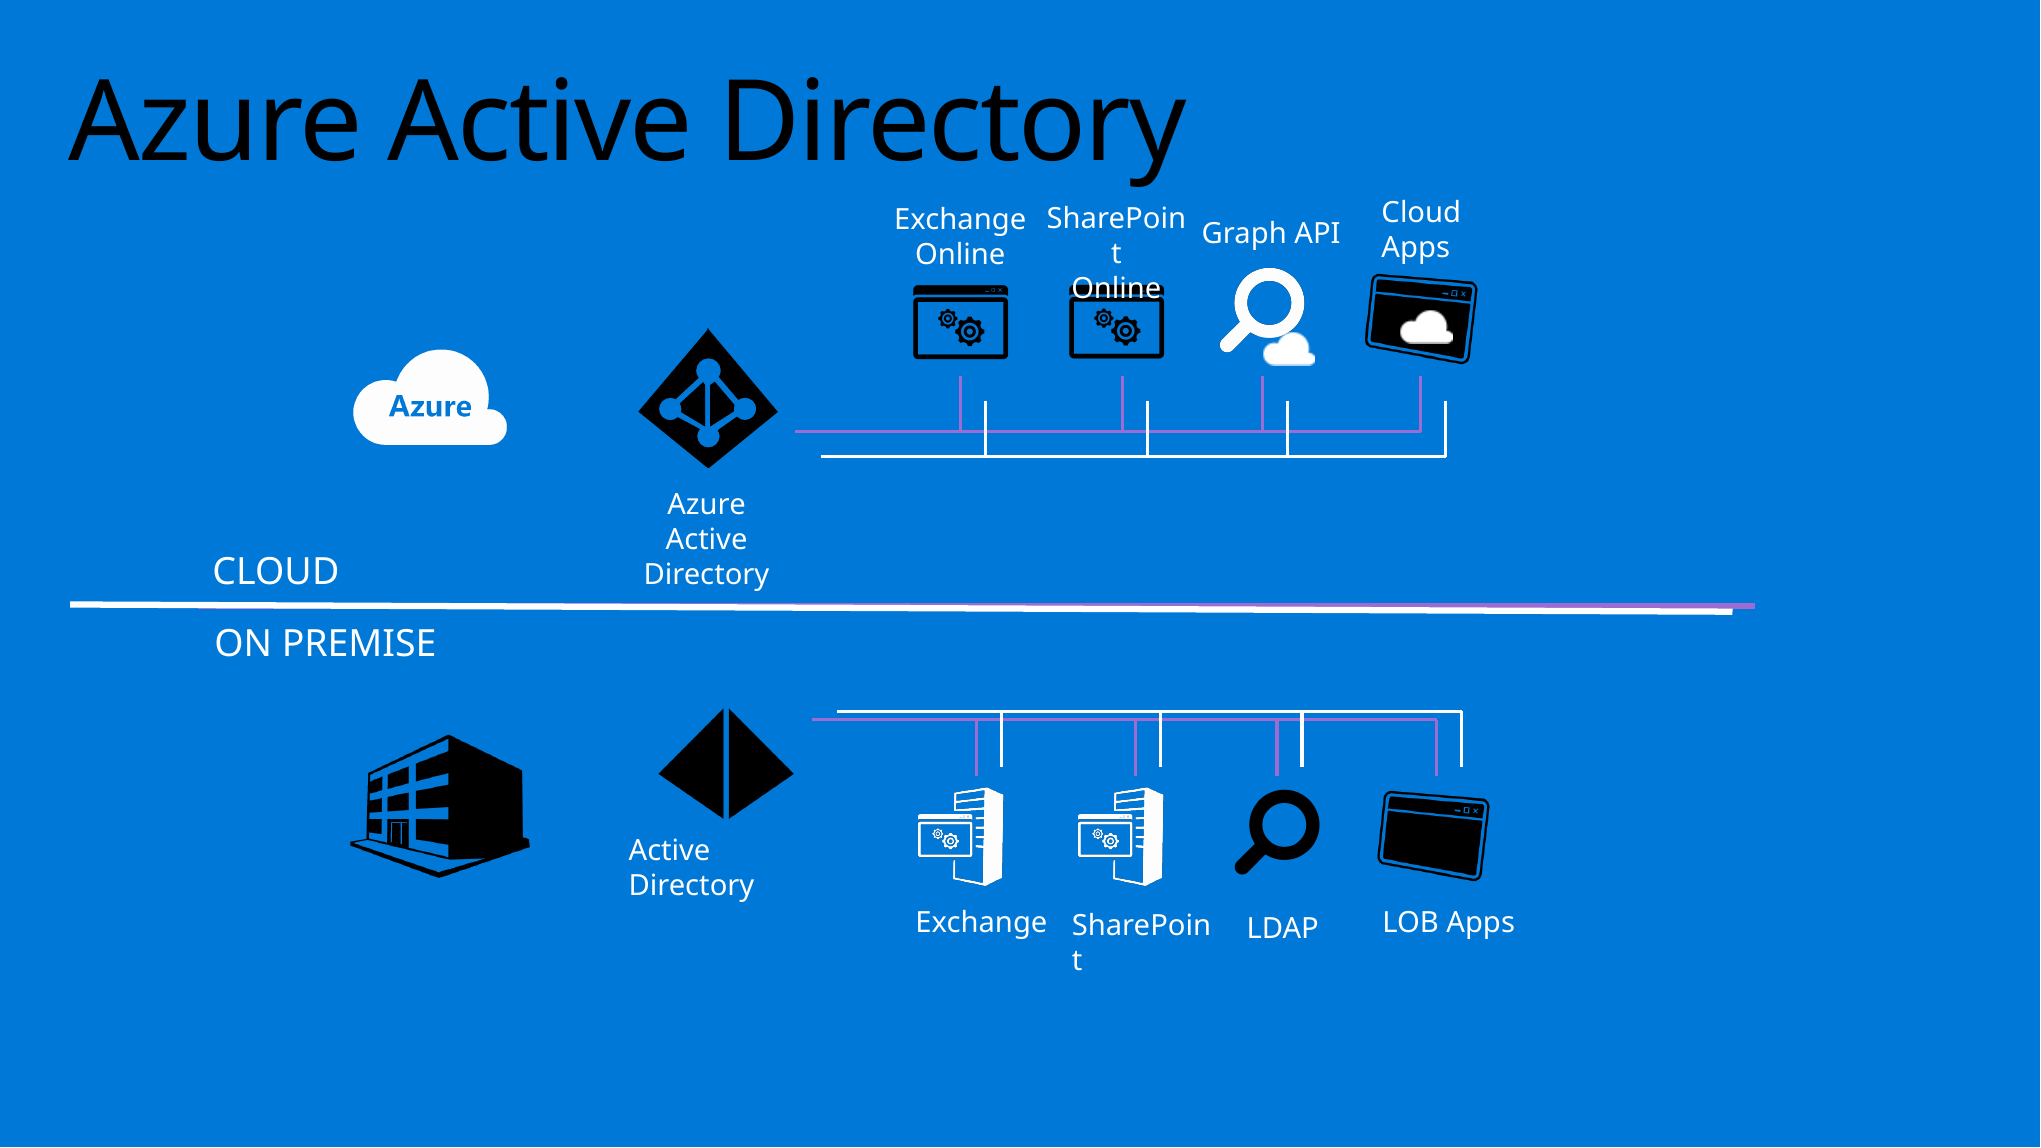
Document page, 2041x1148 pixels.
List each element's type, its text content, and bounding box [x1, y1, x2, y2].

picture [887, 763, 1035, 910]
picture [1192, 239, 1332, 380]
text_box Active Directory [613, 824, 846, 909]
text_box LOB Apps [1367, 895, 1537, 946]
picture [1207, 762, 1347, 902]
text_box SharePoint [1057, 899, 1227, 984]
text_box ON PREMISE [199, 612, 499, 672]
picture [1049, 255, 1183, 389]
text_box SharePoint Online [1031, 192, 1202, 313]
picture [1354, 245, 1486, 383]
picture [626, 663, 827, 864]
text_box Exchange Online [875, 192, 1031, 278]
text_box Exchange [900, 895, 1057, 946]
picture [1047, 763, 1195, 910]
picture [1367, 762, 1499, 900]
text_box Cloud Apps [1366, 185, 1536, 271]
picture [353, 320, 508, 474]
text_box CLOUD [197, 539, 497, 599]
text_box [69, 604, 1733, 612]
text_box Graph API [1186, 206, 1356, 257]
text_box LDAP [1231, 902, 1341, 952]
text_box Azure Active Directory [613, 477, 800, 598]
title Azure Active Directory [45, 48, 1996, 199]
picture [893, 255, 1027, 389]
picture [311, 690, 544, 922]
picture [632, 322, 779, 468]
